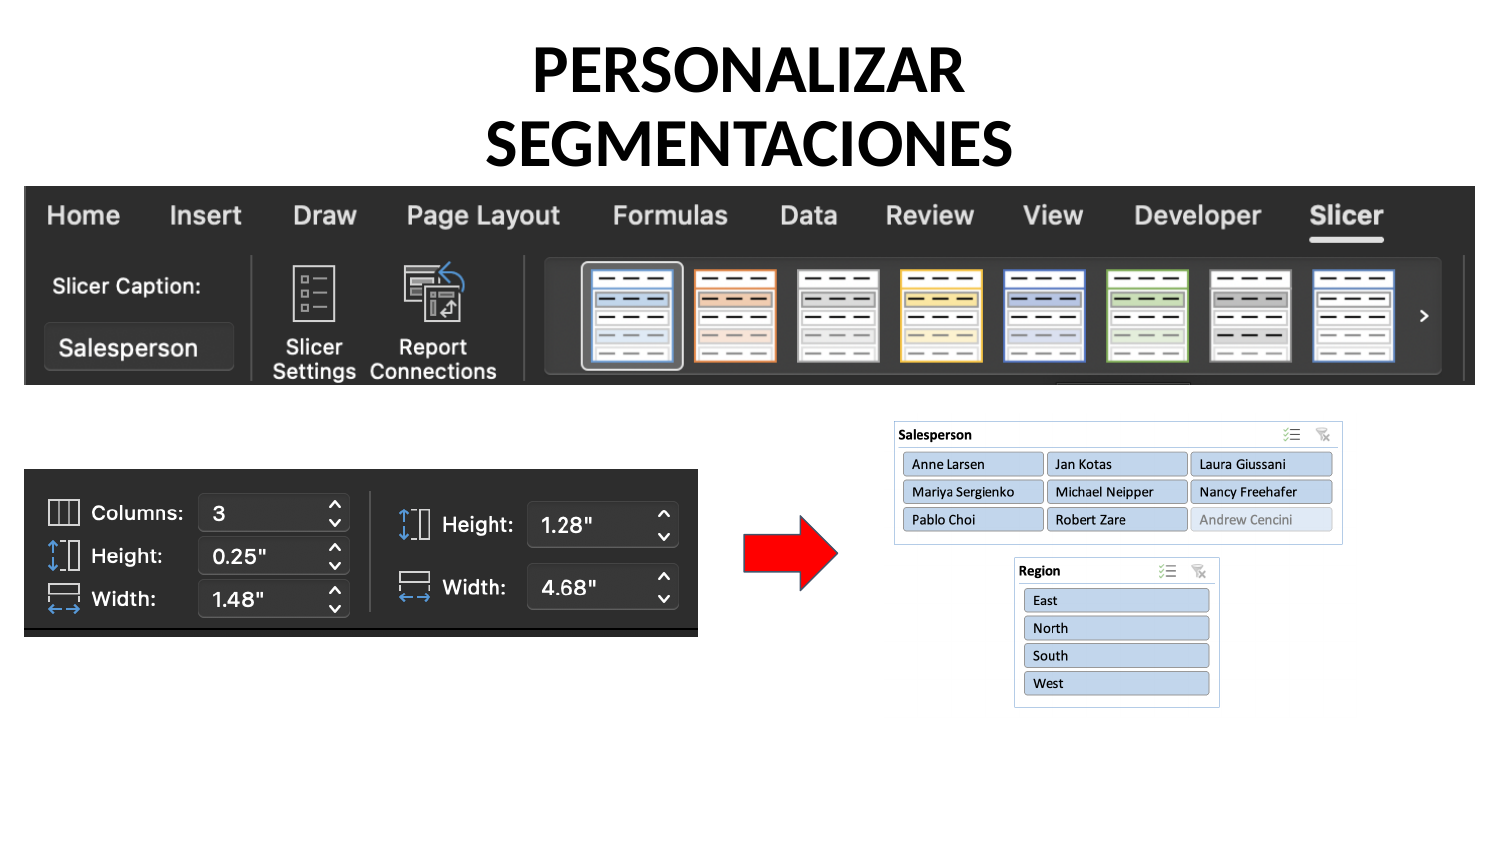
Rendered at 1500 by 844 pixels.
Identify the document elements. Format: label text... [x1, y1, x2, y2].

picture [883, 413, 1357, 718]
text_box [744, 515, 838, 591]
picture [24, 469, 698, 638]
picture [24, 186, 1476, 386]
text_box PERSONALIZAR SEGMENTACIONES [379, 18, 1121, 185]
